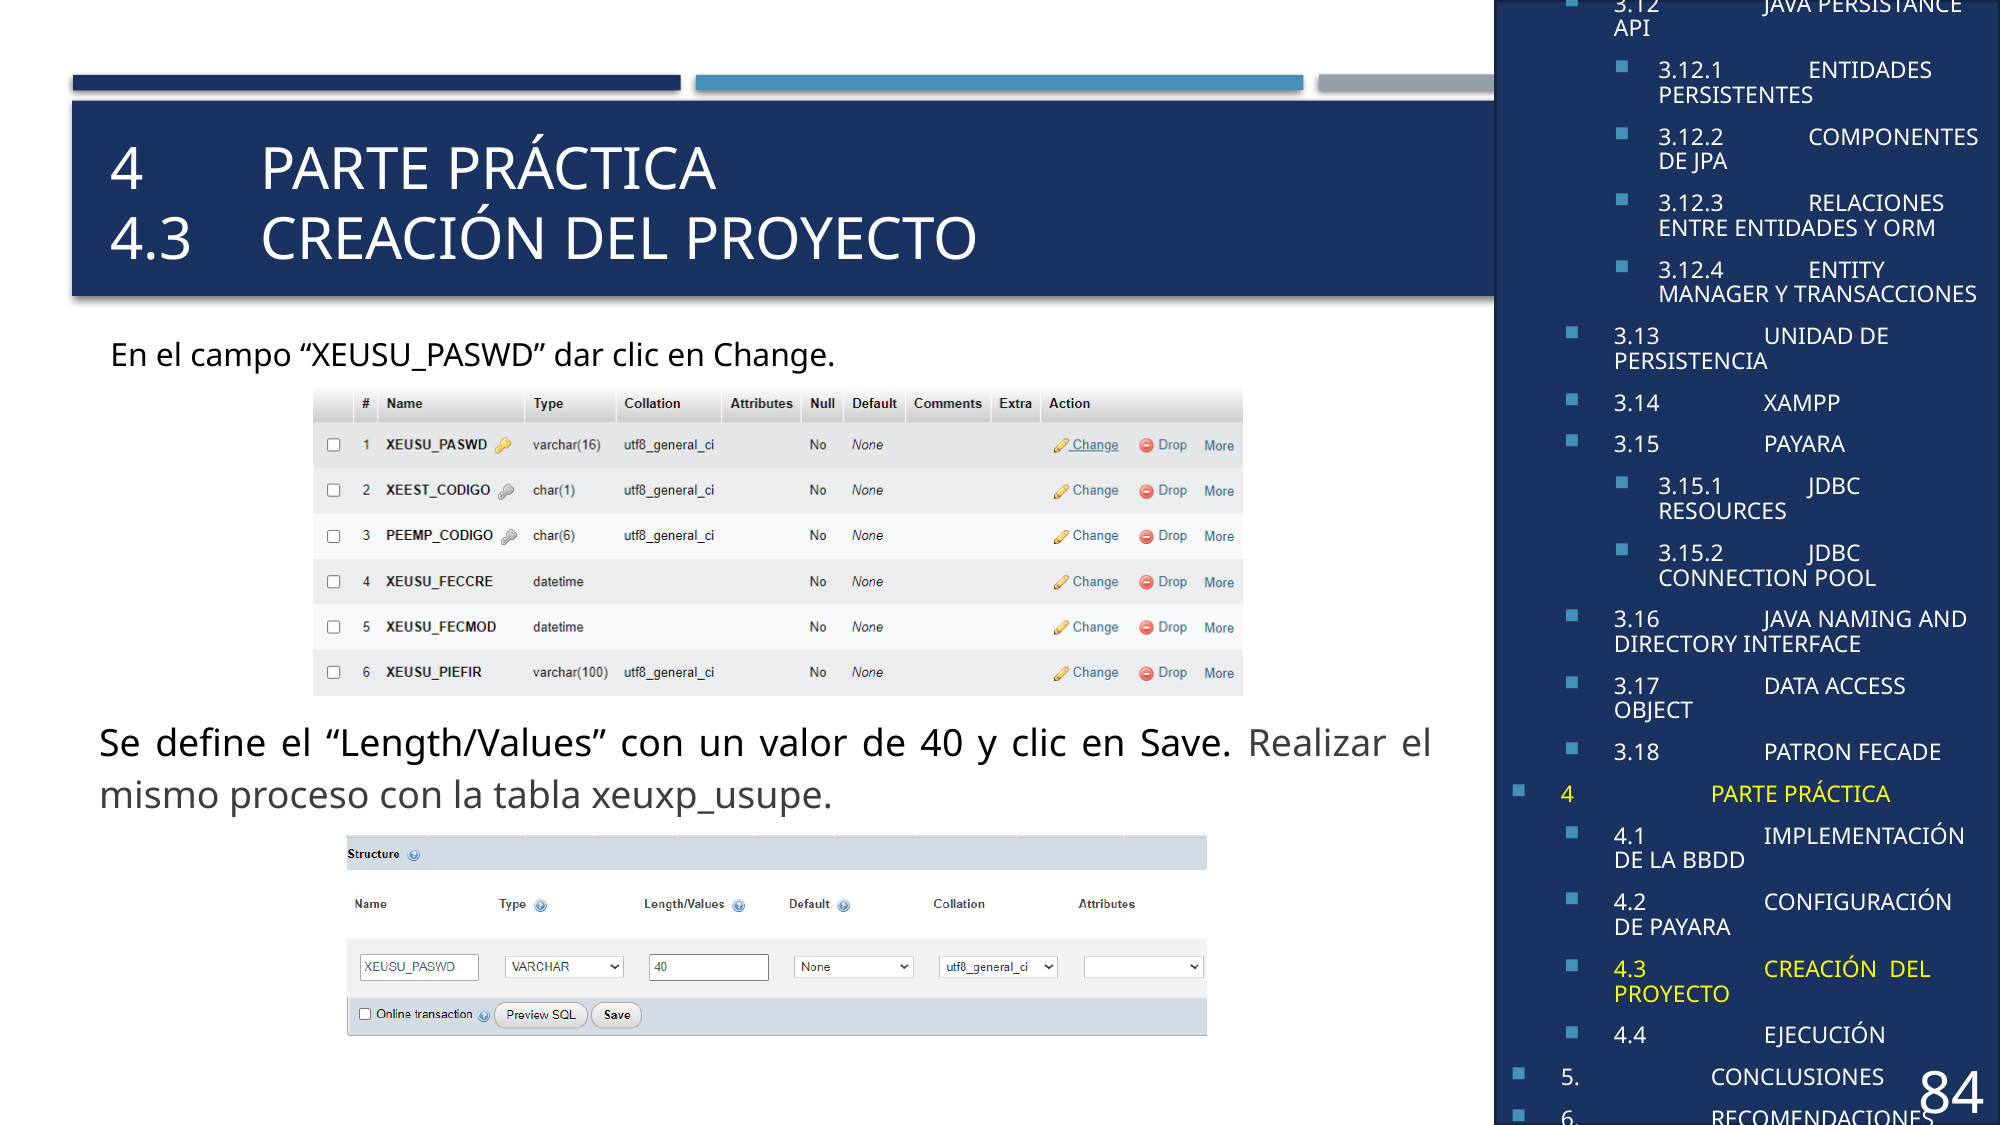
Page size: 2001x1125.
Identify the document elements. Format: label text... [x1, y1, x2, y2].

text_box Se define el “Length/Values” con un valor de 40 y clic en Save. Realizar el mismo proceso con la tabla xeuxp_usupe. [84, 703, 1448, 825]
title 4 Parte práctica 4.3 CREACIÓN DEL PROYECTO [95, 112, 1494, 279]
list En el campo “XEUSU_PASWD” dar clic en Change. [95, 321, 1459, 381]
text_box 3.12 JAVA PERSISTANCE API 3.12.1 ENTIDADES PERSISTENTES 3.12.2 COMPONENTES DE JPA 3.12.3 RELACIONES ENTRE ENTIDADES Y ORM 3.12.4 ENTITY MANAGER Y TRANSACCIONES 3.13 UNIDAD DE PERSISTENCIA 3.14 XAMPP 3.15 PAYARA 3.15.1 JDBC RESOURCES 3.15.2 JDBC CONNECTION POOL 3.16 JAVA NAMING AND DIRECTORY INTERFACE 3.17 DATA ACCESS OBJECT 3.18 PATRON FECADE 4 PARTE PRÁCTICA 4.1 IMPLEMENTACIÓN DE LA BBDD 4.2 CONFIGURACIÓN DE PAYARA 4.3 CREACIÓN DEL PROYECTO 4.4 EJECUCIÓN 5. CONCLUSIONES 6. RECOMENDACIONES [1494, 0, 2000, 1125]
picture [346, 834, 1208, 1039]
picture [308, 381, 1246, 703]
slide_number 84 [1827, 1065, 2000, 1125]
